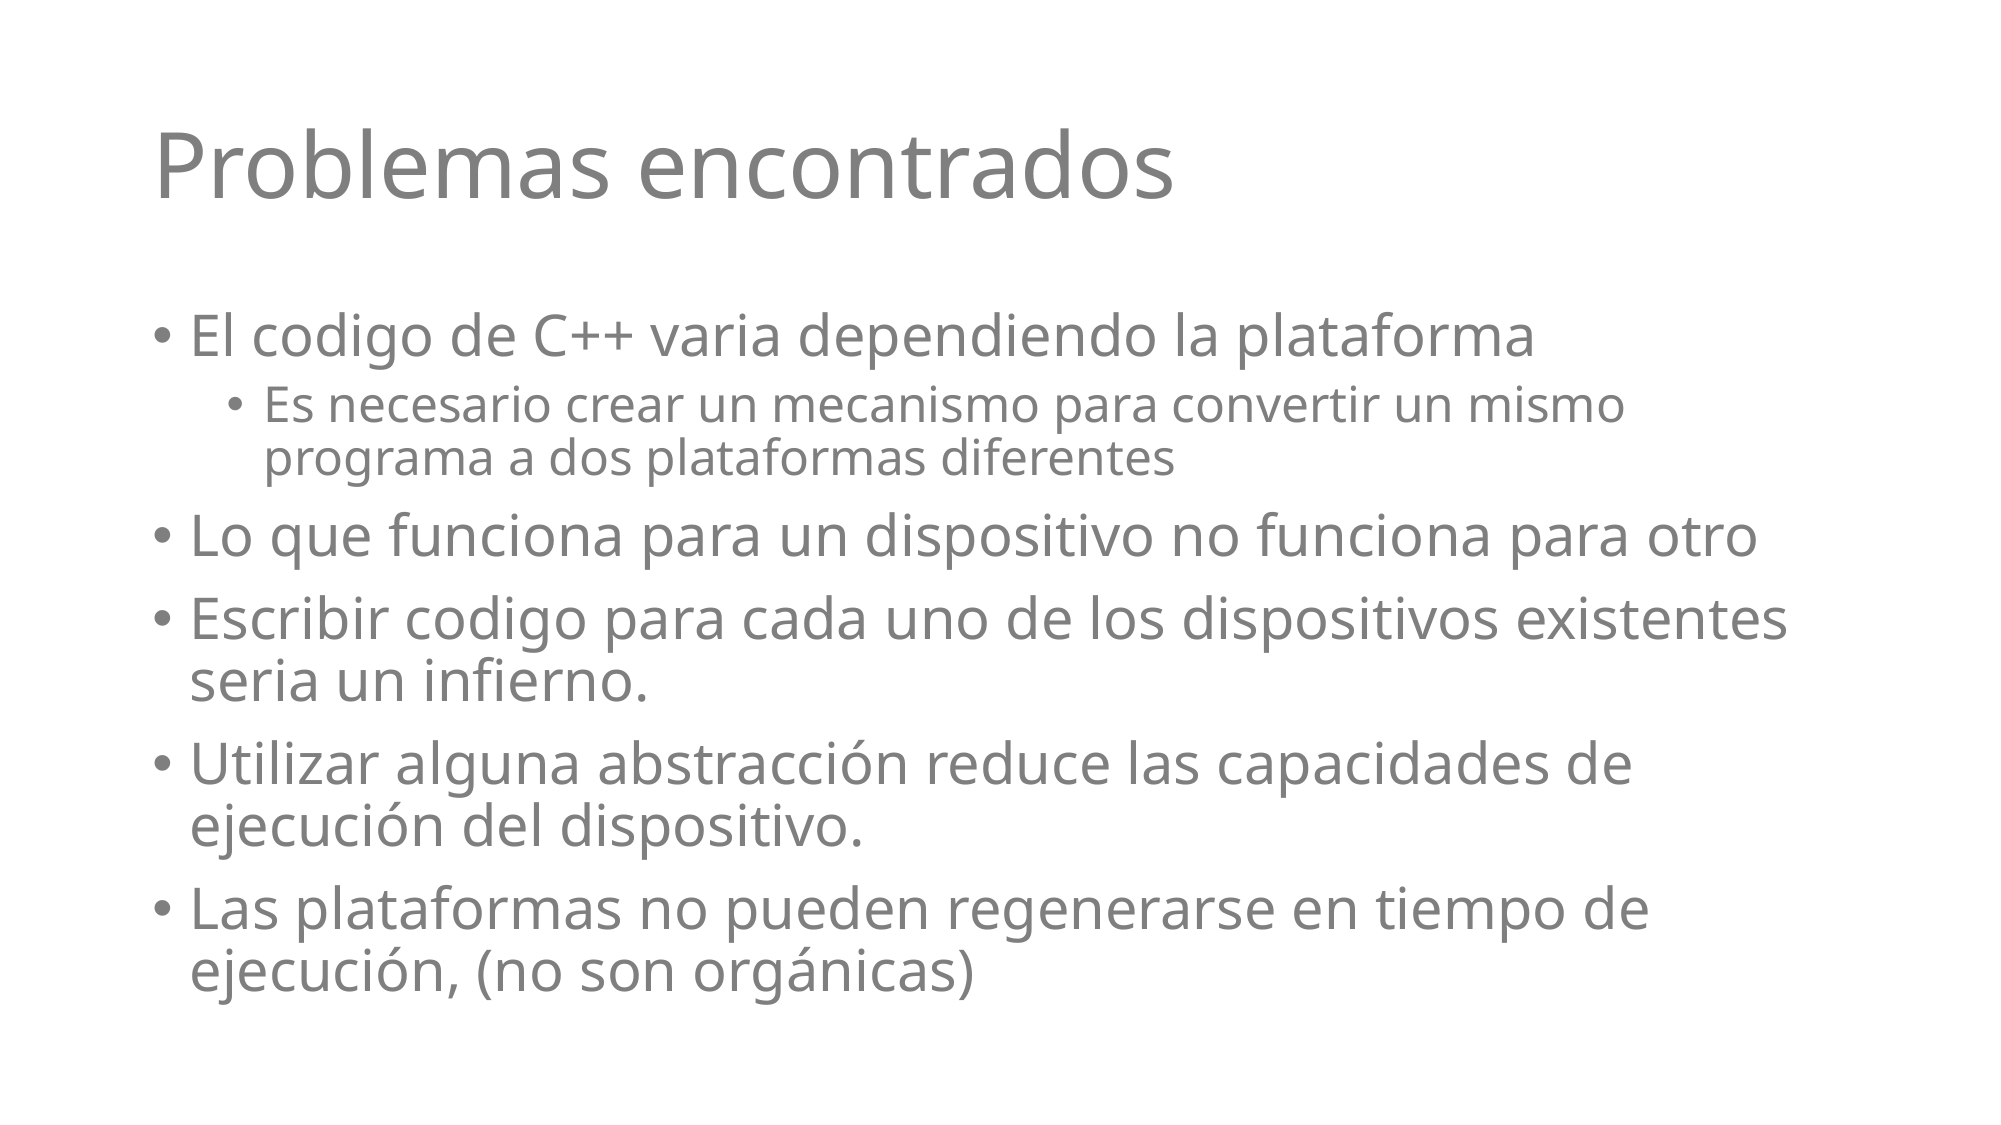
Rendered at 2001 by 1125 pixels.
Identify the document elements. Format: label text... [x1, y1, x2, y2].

list El codigo de C++ varia dependiendo la plataforma Es necesario crear un mecanismo para convertir un mismo programa a dos plataformas diferentes Lo que funciona para un dispositivo no funciona para otro Escribir codigo para cada uno de los dispositivos existentes seria un infierno. Utilizar alguna abstracción reduce las capacidades de ejecución del dispositivo. Las plataformas no pueden regenerarse en tiempo de ejecución, (no son orgánicas) [137, 299, 1863, 1014]
title Problemas encontrados [137, 59, 1863, 278]
